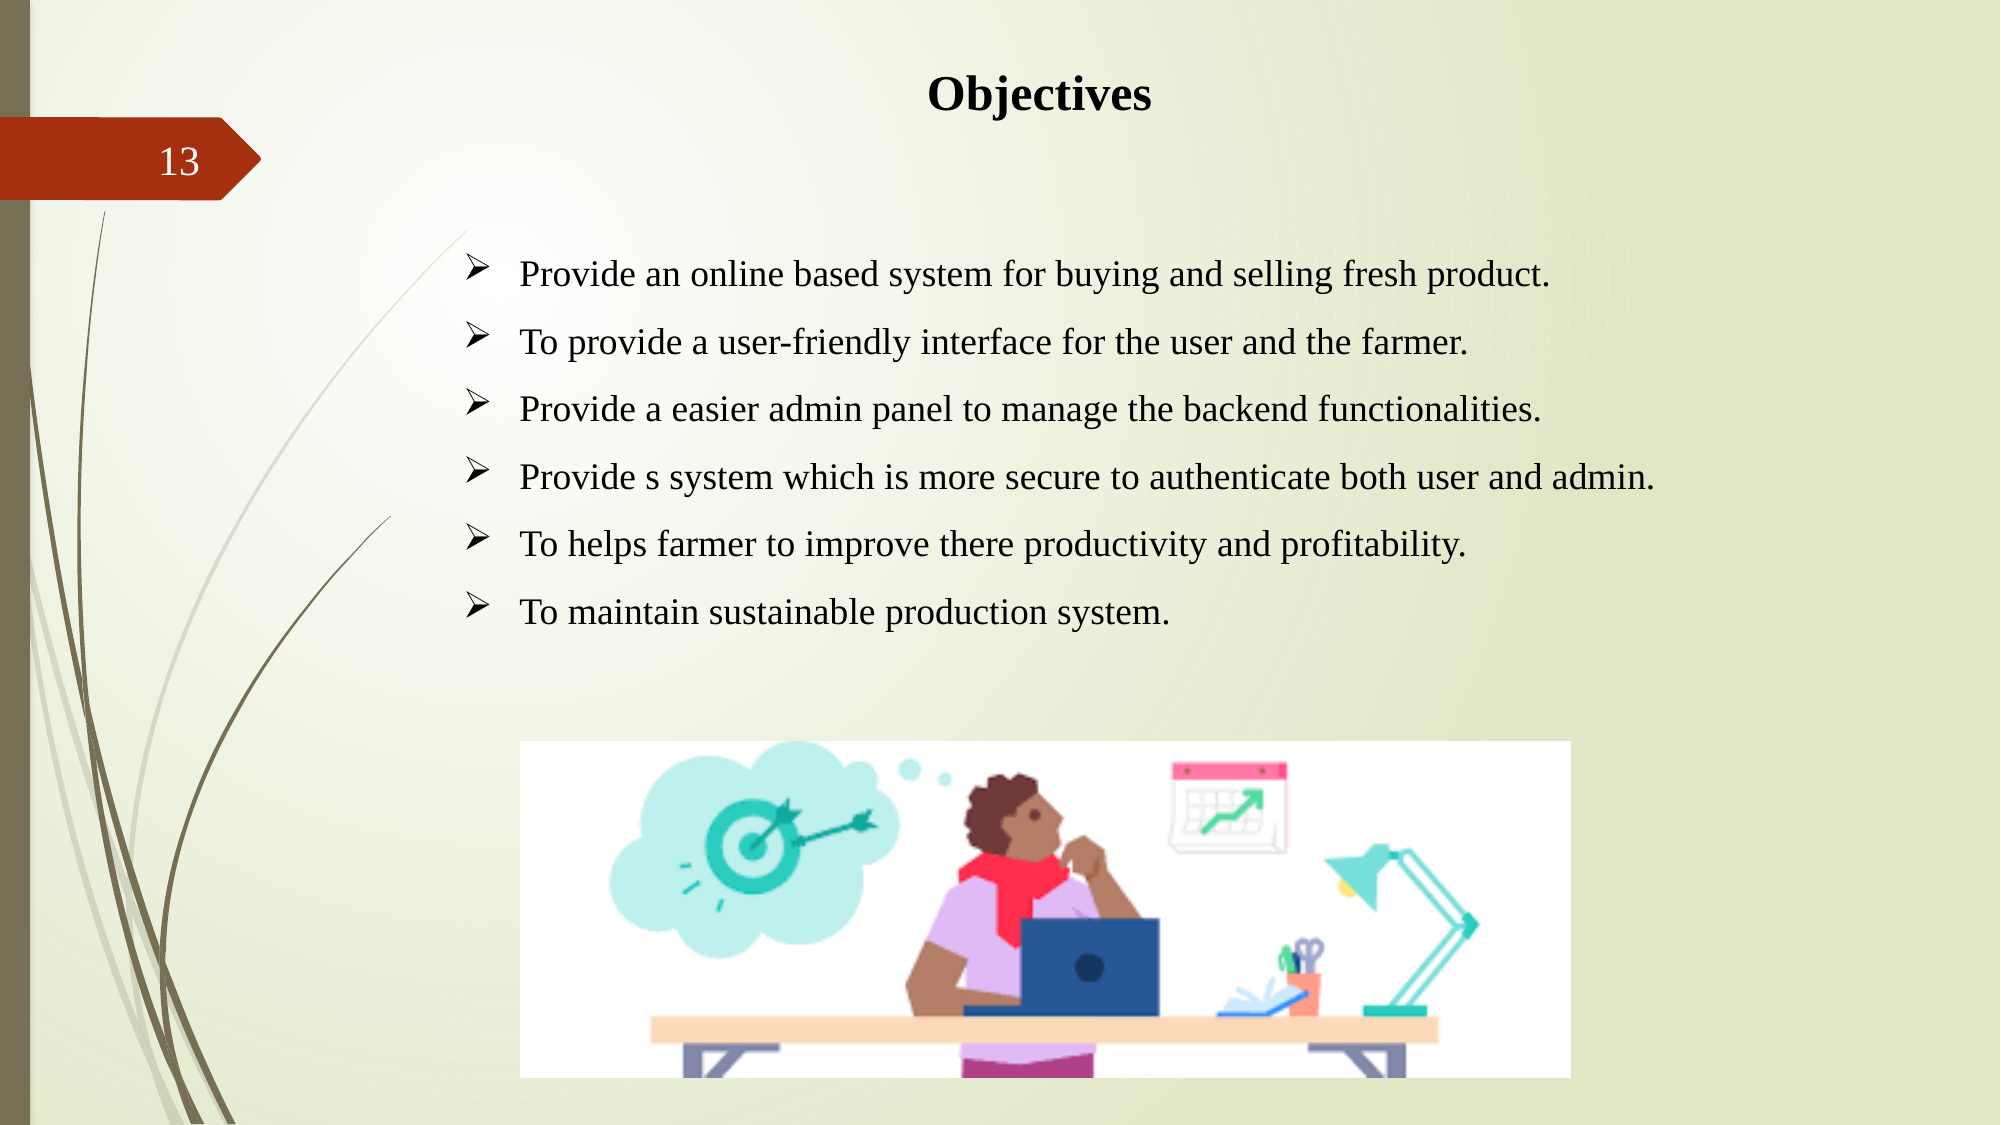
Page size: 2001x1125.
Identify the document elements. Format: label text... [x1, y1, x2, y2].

text_box Objectives [425, 53, 1654, 129]
slide_number 13 [87, 129, 216, 190]
text_box Provide an online based system for buying and selling fresh product. To provide a user-friendly interface for the user and the farmer. Provide a easier admin panel to manage the backend functionalities. Provide s system which is more secure to authenticate both user and admin. To helps farmer to improve there productivity and profitability. To maintain sustainable production system. [448, 219, 1824, 685]
picture [520, 741, 1571, 1078]
